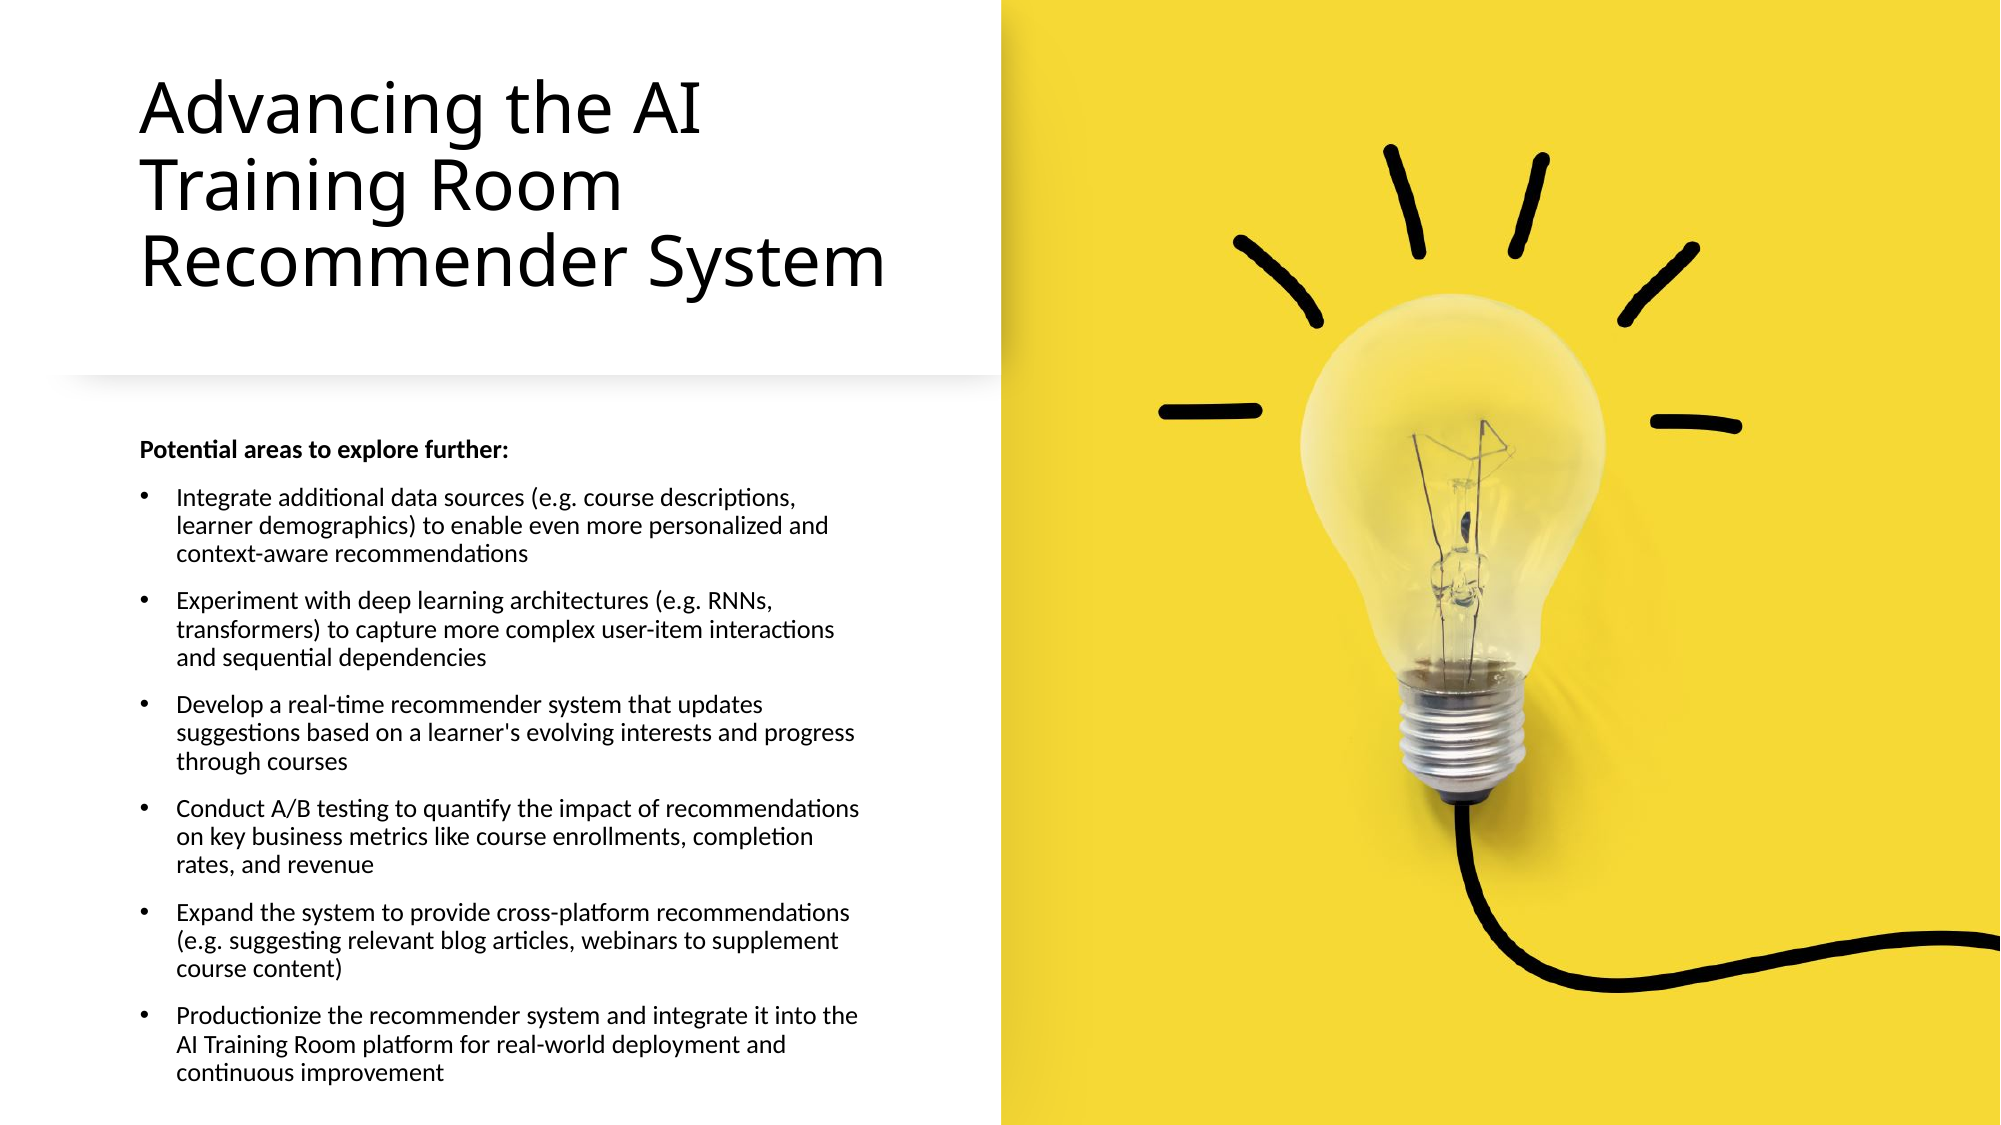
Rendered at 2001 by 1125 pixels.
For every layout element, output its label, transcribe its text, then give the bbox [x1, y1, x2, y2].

picture [1001, 0, 2000, 1125]
text_box [0, 0, 1001, 376]
list Potential areas to explore further: Integrate additional data sources (e.g. course descriptions, learner demographics) to enable even more personalized and context-aware recommendations Experiment with deep learning architectures (e.g. RNNs, transformers) to capture more complex user-item interactions and sequential dependencies Develop a real-time recommender system that updates suggestions based on a learner's evolving interests and progress through courses Conduct A/B testing to quantify the impact of recommendations on key business metrics like course enrollments, completion rates, and revenue Expand the system to provide cross-platform recommendations (e.g. suggesting relevant blog articles, webinars to supplement course content) Productionize the recommender system and integrate it into the AI Training Room platform for real-world deployment and continuous improvement [124, 428, 890, 1103]
title Advancing the AI Training Room Recommender System [124, 53, 909, 322]
text_box [0, 376, 1001, 1125]
